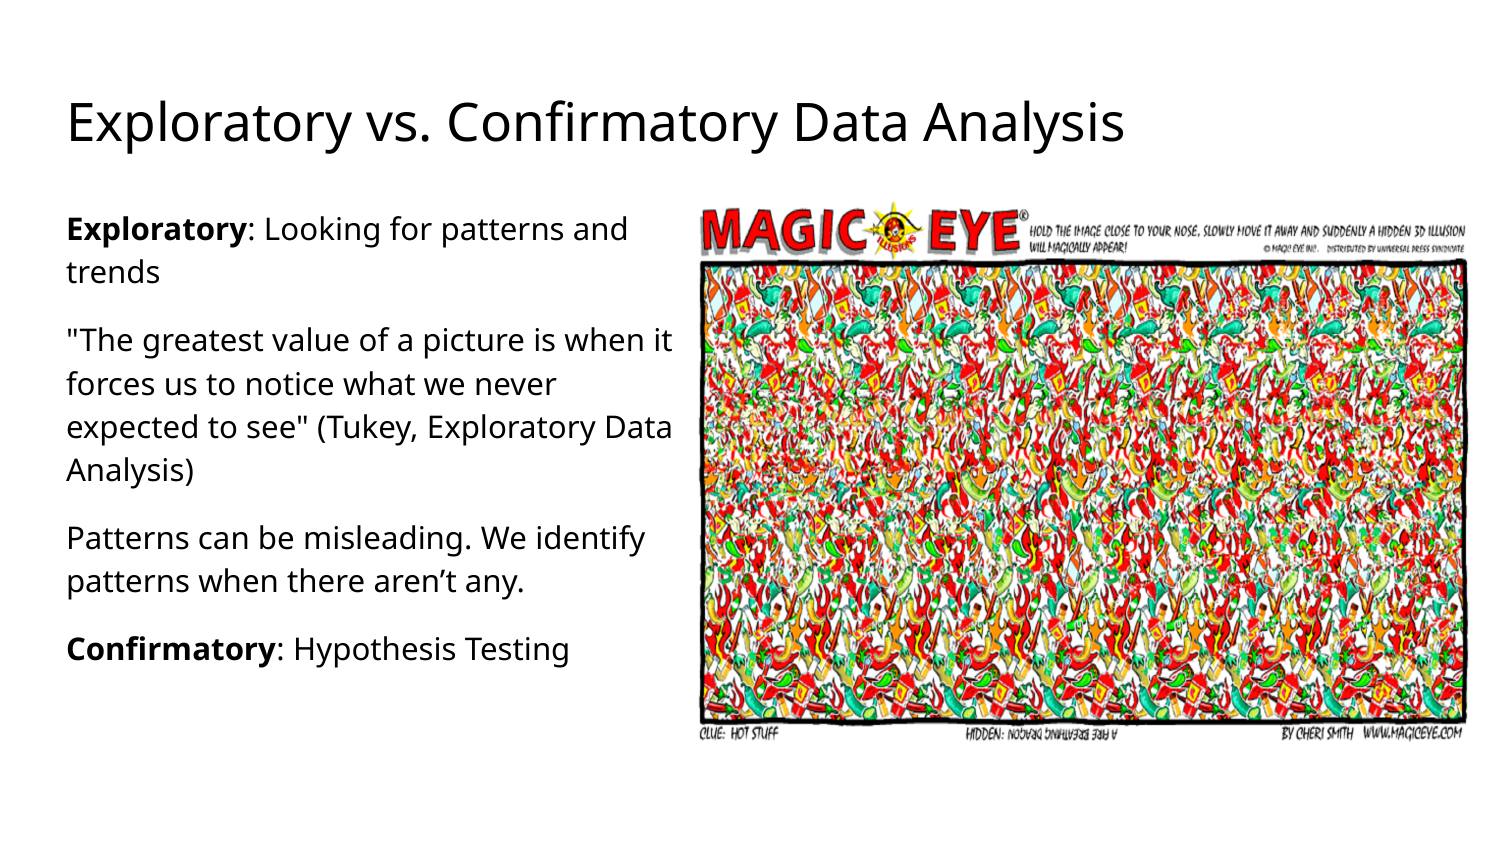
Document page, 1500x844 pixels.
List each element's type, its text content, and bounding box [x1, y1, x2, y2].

picture [689, 191, 1476, 753]
list Exploratory: Looking for patterns and trends "The greatest value of a picture is when it forces us to notice what we never expected to see" (Tukey, Exploratory Data Analysis) Patterns can be misleading. We identify patterns when there aren’t any. Confirmatory: Hypothesis Testing [51, 189, 708, 750]
title Exploratory vs. Confirmatory Data Analysis [51, 72, 1449, 167]
